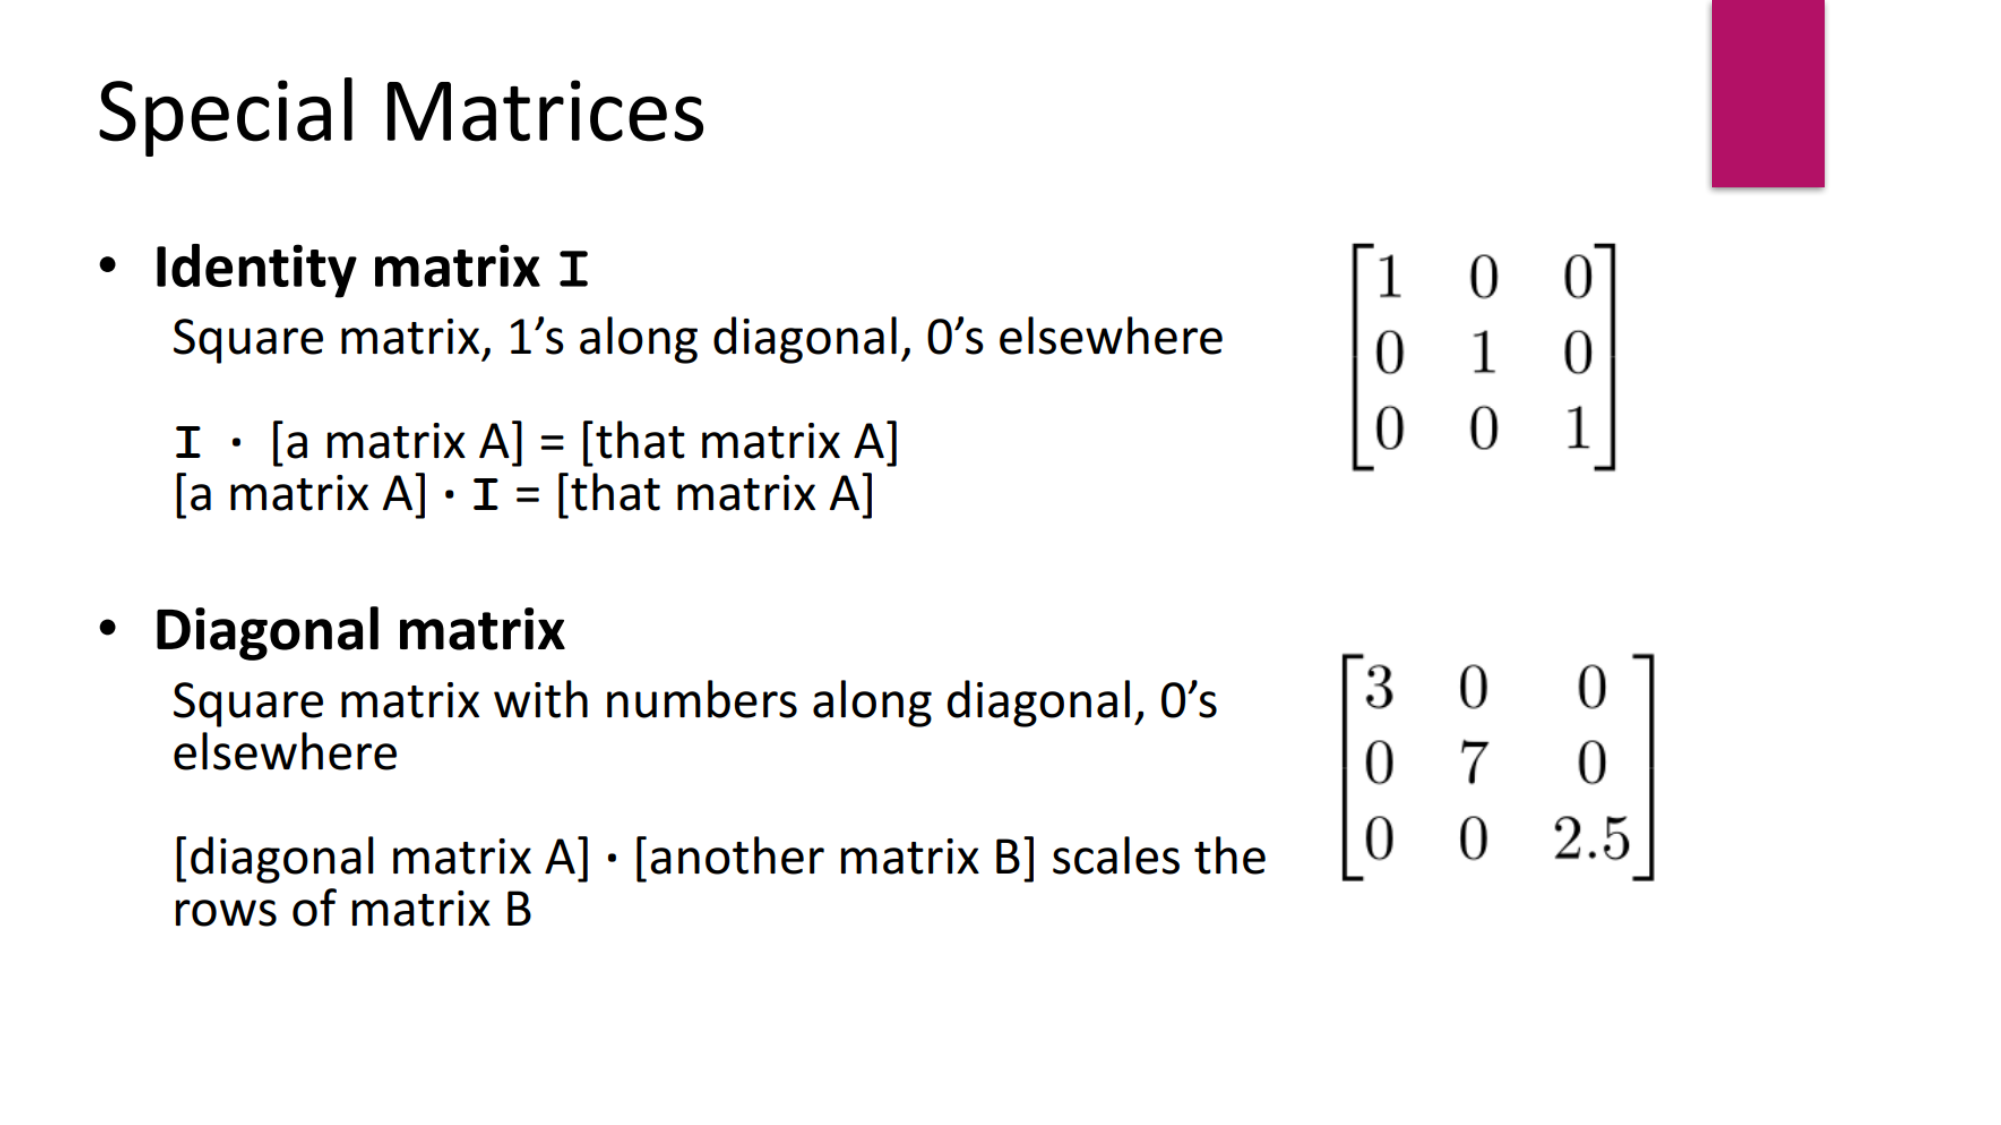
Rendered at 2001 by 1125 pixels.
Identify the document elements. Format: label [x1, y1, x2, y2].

picture [37, 48, 1699, 954]
